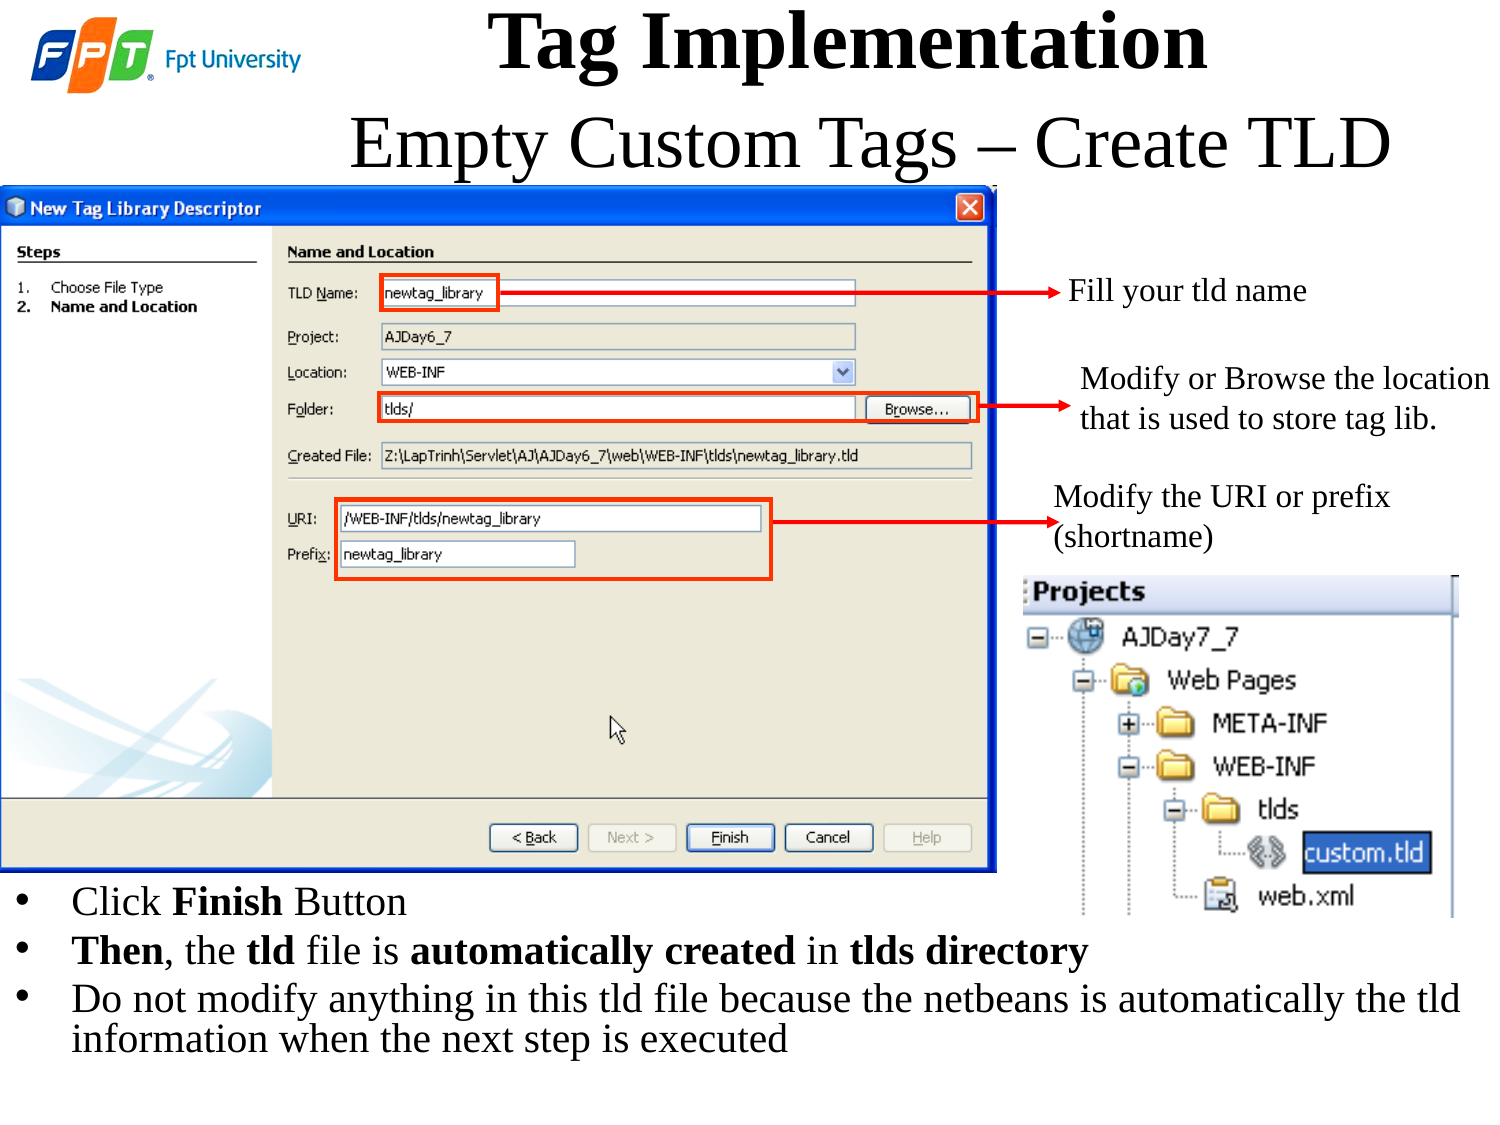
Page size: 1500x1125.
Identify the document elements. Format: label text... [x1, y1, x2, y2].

text_box [1001, 286, 1053, 299]
text_box Modify the URI or prefix (shortname) [1038, 466, 1472, 562]
picture [1023, 575, 1459, 918]
text_box Fill your tld name [1053, 260, 1487, 316]
text_box [1001, 399, 1065, 412]
list Click Finish Button Then, the tld file is automatically created in tlds directory Do not modify anything in this tld file because the netbeans is automatically the tld information when the next step is executed [0, 876, 1500, 1084]
picture [0, 184, 997, 873]
title Tag Implementation Empty Custom Tags – Create TLD [217, 0, 1500, 189]
picture [0, 0, 217, 122]
text_box Modify or Browse the location that is used to store tag lib. [1065, 348, 1500, 444]
